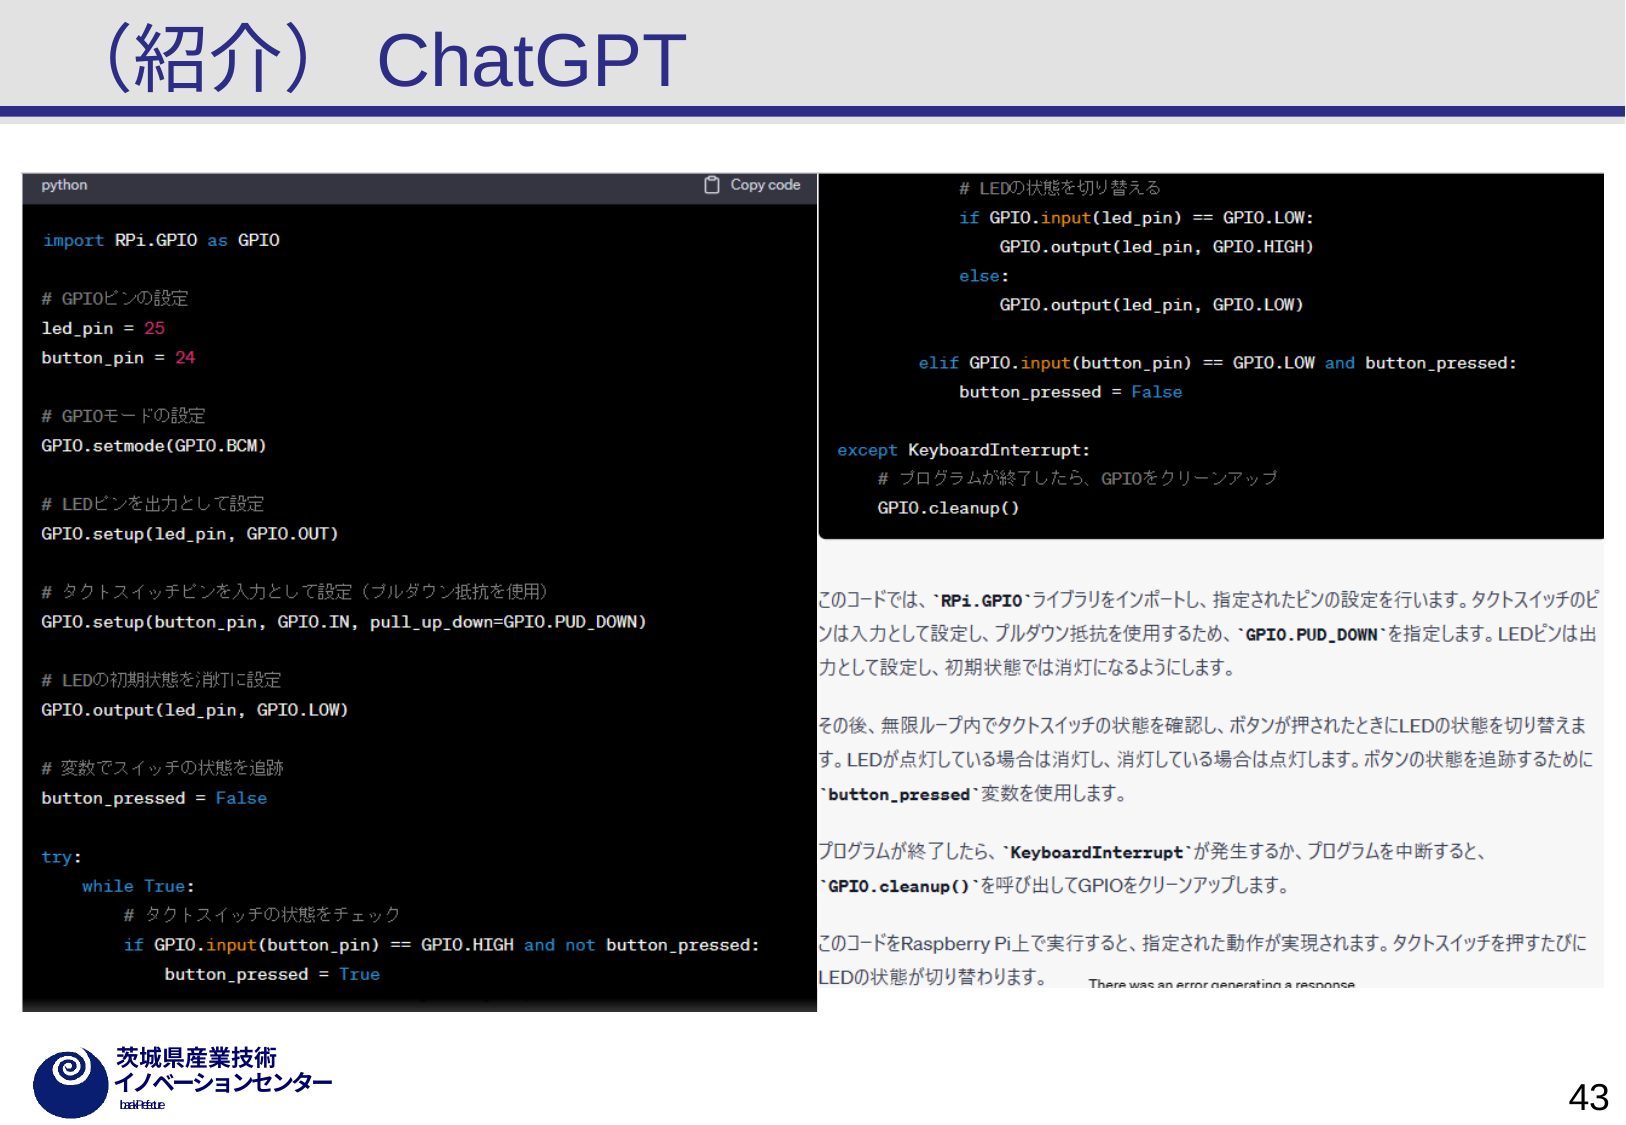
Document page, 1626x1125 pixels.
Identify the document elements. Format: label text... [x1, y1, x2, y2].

picture [20, 172, 1605, 1012]
picture [32, 1046, 109, 1119]
slide_number 43 [1435, 1065, 1625, 1125]
title （紹介）ChatGPT [43, 0, 1338, 113]
